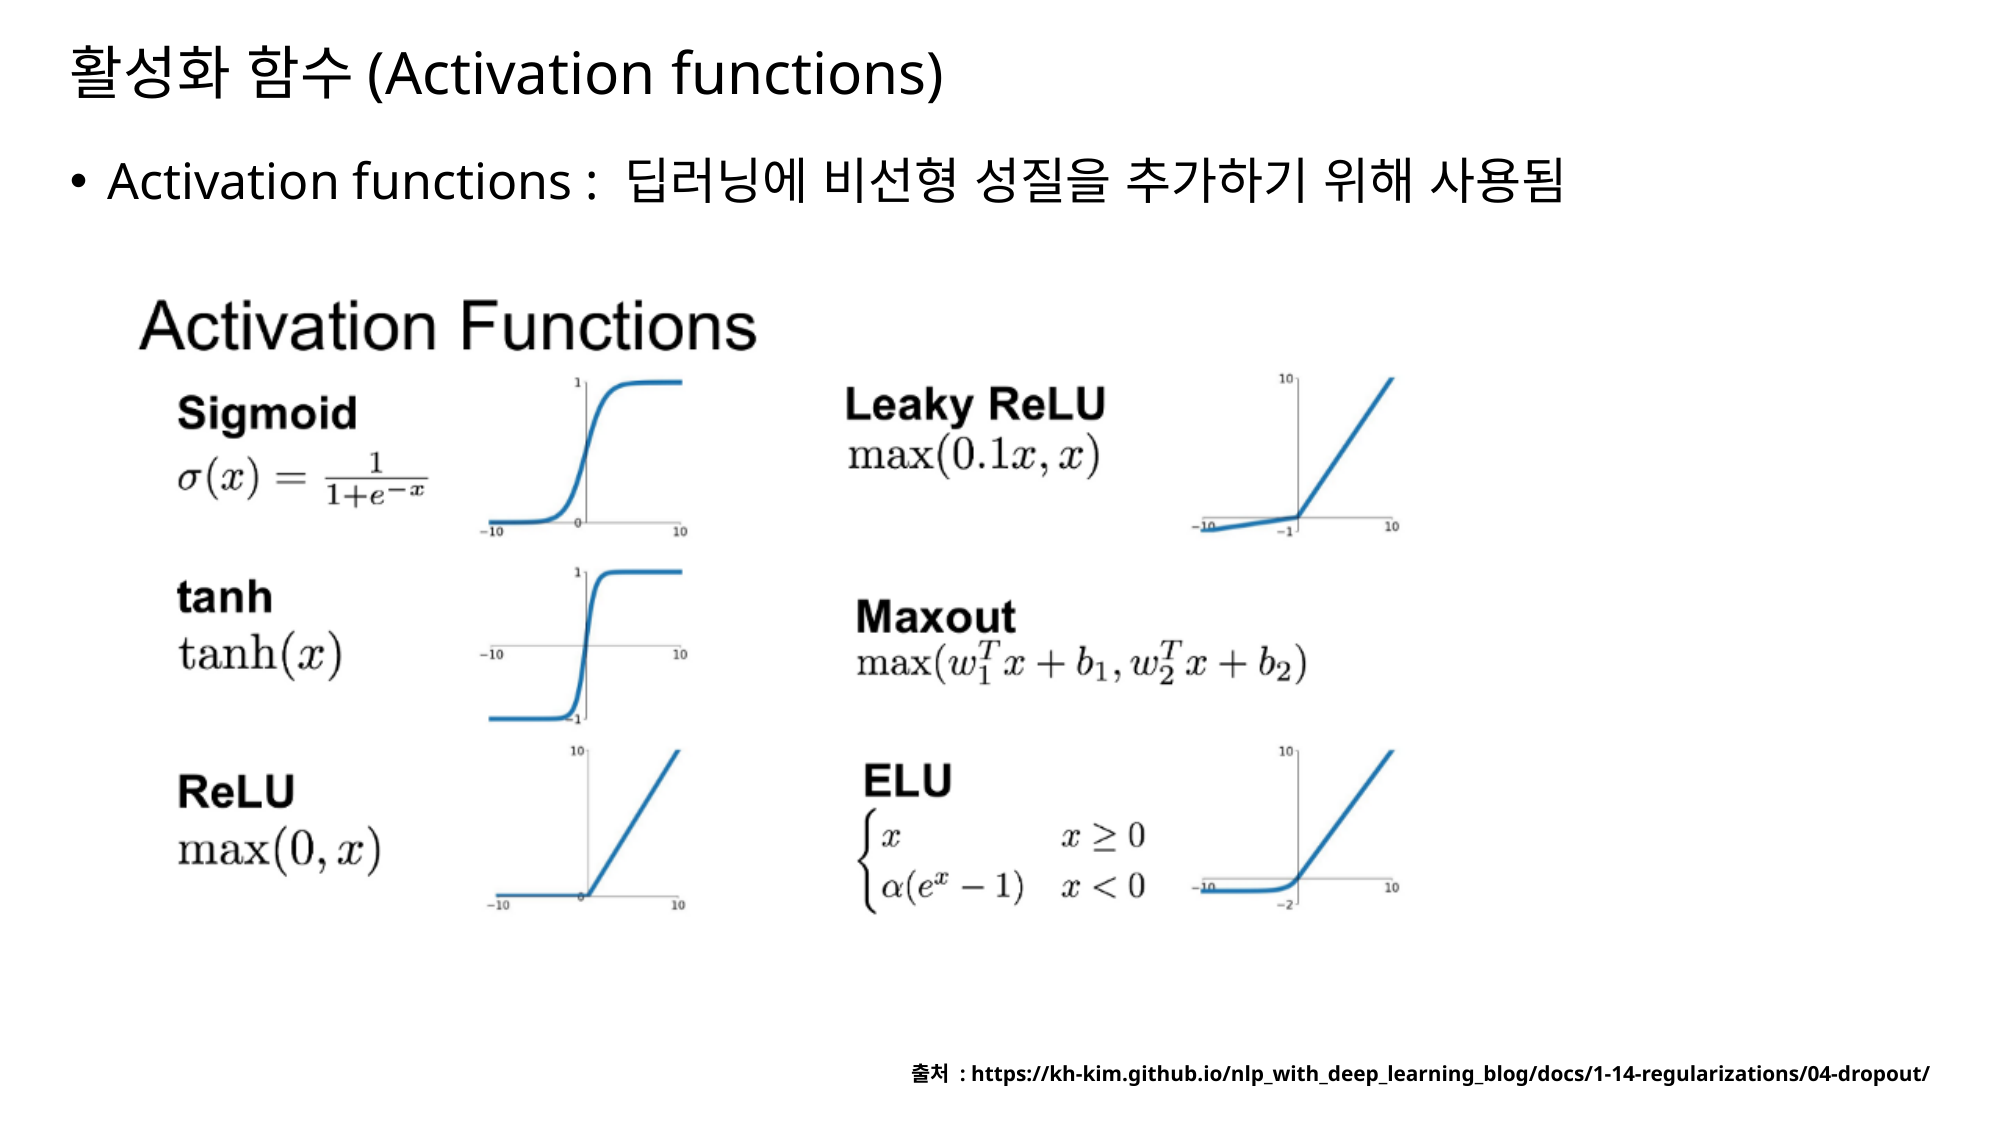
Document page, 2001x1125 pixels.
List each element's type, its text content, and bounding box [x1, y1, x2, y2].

title 활성화 함수(Activation functions) [54, 31, 1945, 120]
text_box 출처 : https://kh-kim.github.io/nlp_with_deep_learning_blog/docs/1-14-regularizations/04-dropout/ [54, 1053, 1945, 1094]
list Activation functions : 딥러닝에 비선형 성질을 추가하기 위해 사용됨 [54, 148, 1945, 1035]
picture [118, 262, 1487, 949]
